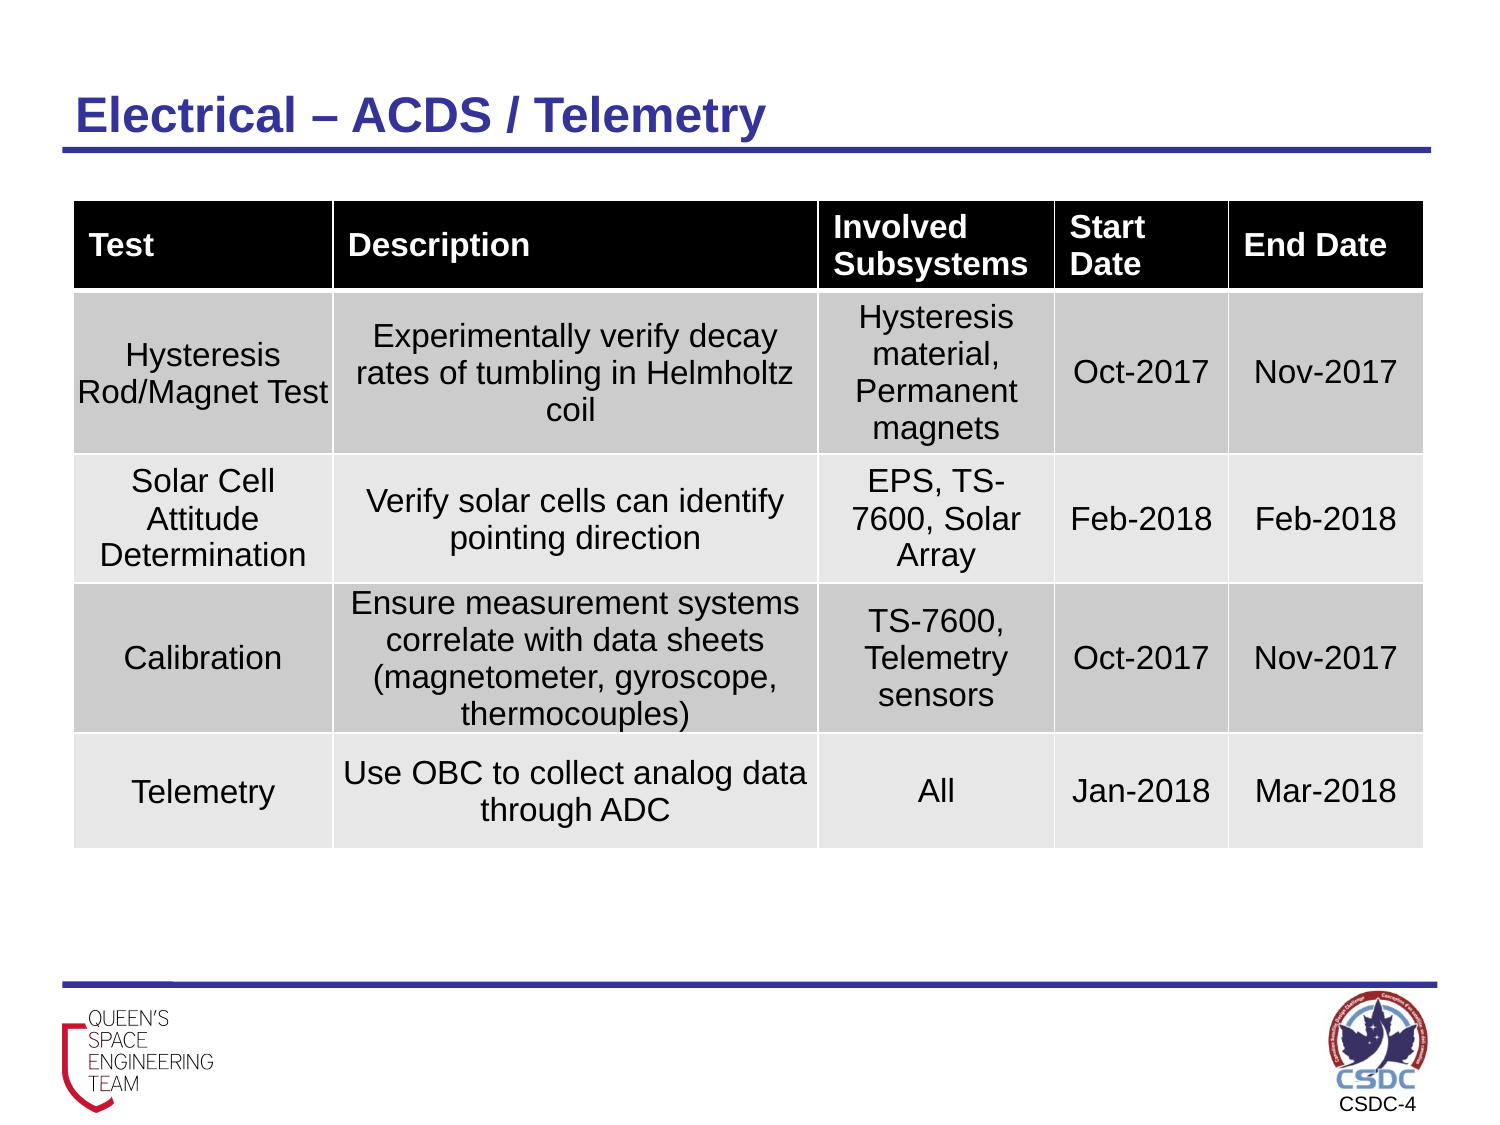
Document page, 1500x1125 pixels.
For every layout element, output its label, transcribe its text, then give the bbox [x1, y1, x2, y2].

table_header Involved Subsystems [819, 201, 1054, 288]
table_cell Nov-2017 [1229, 584, 1423, 732]
table_cell Nov-2017 [1229, 293, 1423, 453]
table_header Description [334, 201, 817, 288]
table_cell Mar-2018 [1229, 734, 1423, 848]
table_cell Feb-2018 [1229, 455, 1423, 582]
picture [1325, 988, 1430, 1093]
table_header End Date [1229, 201, 1423, 288]
picture [62, 1007, 214, 1113]
table_cell All [819, 734, 1054, 848]
table_cell Solar Cell Attitude Determination [74, 455, 332, 582]
table_cell Telemetry [74, 734, 332, 848]
table_cell TS-7600, Telemetry sensors [819, 584, 1054, 732]
table_header Test [74, 201, 332, 288]
title Electrical – ACDS / Telemetry [72, 65, 1425, 160]
table_header Start Date [1055, 201, 1228, 288]
table_cell Experimentally verify decay rates of tumbling in Helmholtz coil [334, 293, 817, 453]
table_cell EPS, TS-7600, Solar Array [819, 455, 1054, 582]
table_cell Feb-2018 [1055, 455, 1228, 582]
table_cell Jan-2018 [1055, 734, 1228, 848]
table_cell Use OBC to collect analog data through ADC [334, 734, 817, 848]
table_cell Hysteresis Rod/Magnet Test [74, 293, 332, 453]
table_cell Oct-2017 [1055, 584, 1228, 732]
table_cell Hysteresis material, Permanent magnets [819, 293, 1054, 453]
table_cell Oct-2017 [1055, 293, 1228, 453]
table_cell Ensure measurement systems correlate with data sheets (magnetometer, gyroscope, thermocouples) [334, 584, 817, 732]
table_cell Calibration [74, 584, 332, 732]
table_cell Verify solar cells can identify pointing direction [334, 455, 817, 582]
